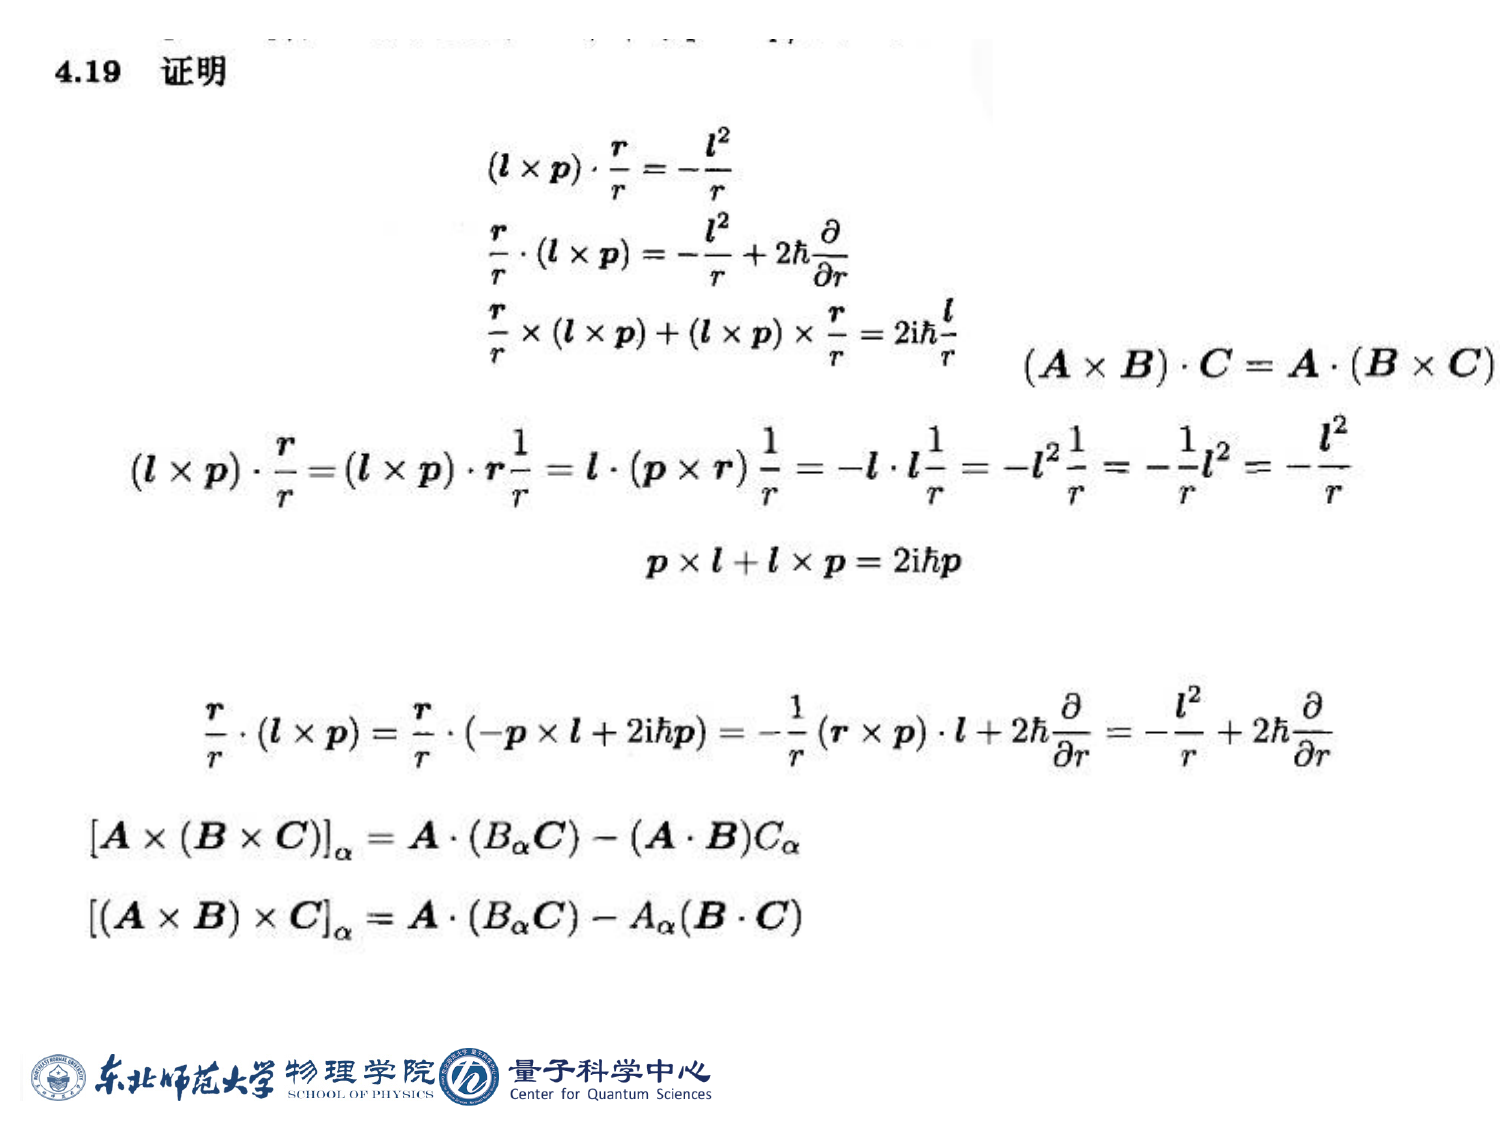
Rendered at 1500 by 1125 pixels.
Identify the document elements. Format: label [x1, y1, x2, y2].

picture [186, 525, 1362, 785]
picture [83, 327, 1500, 524]
picture [20, 1046, 719, 1108]
picture [53, 38, 993, 386]
picture [53, 806, 812, 964]
